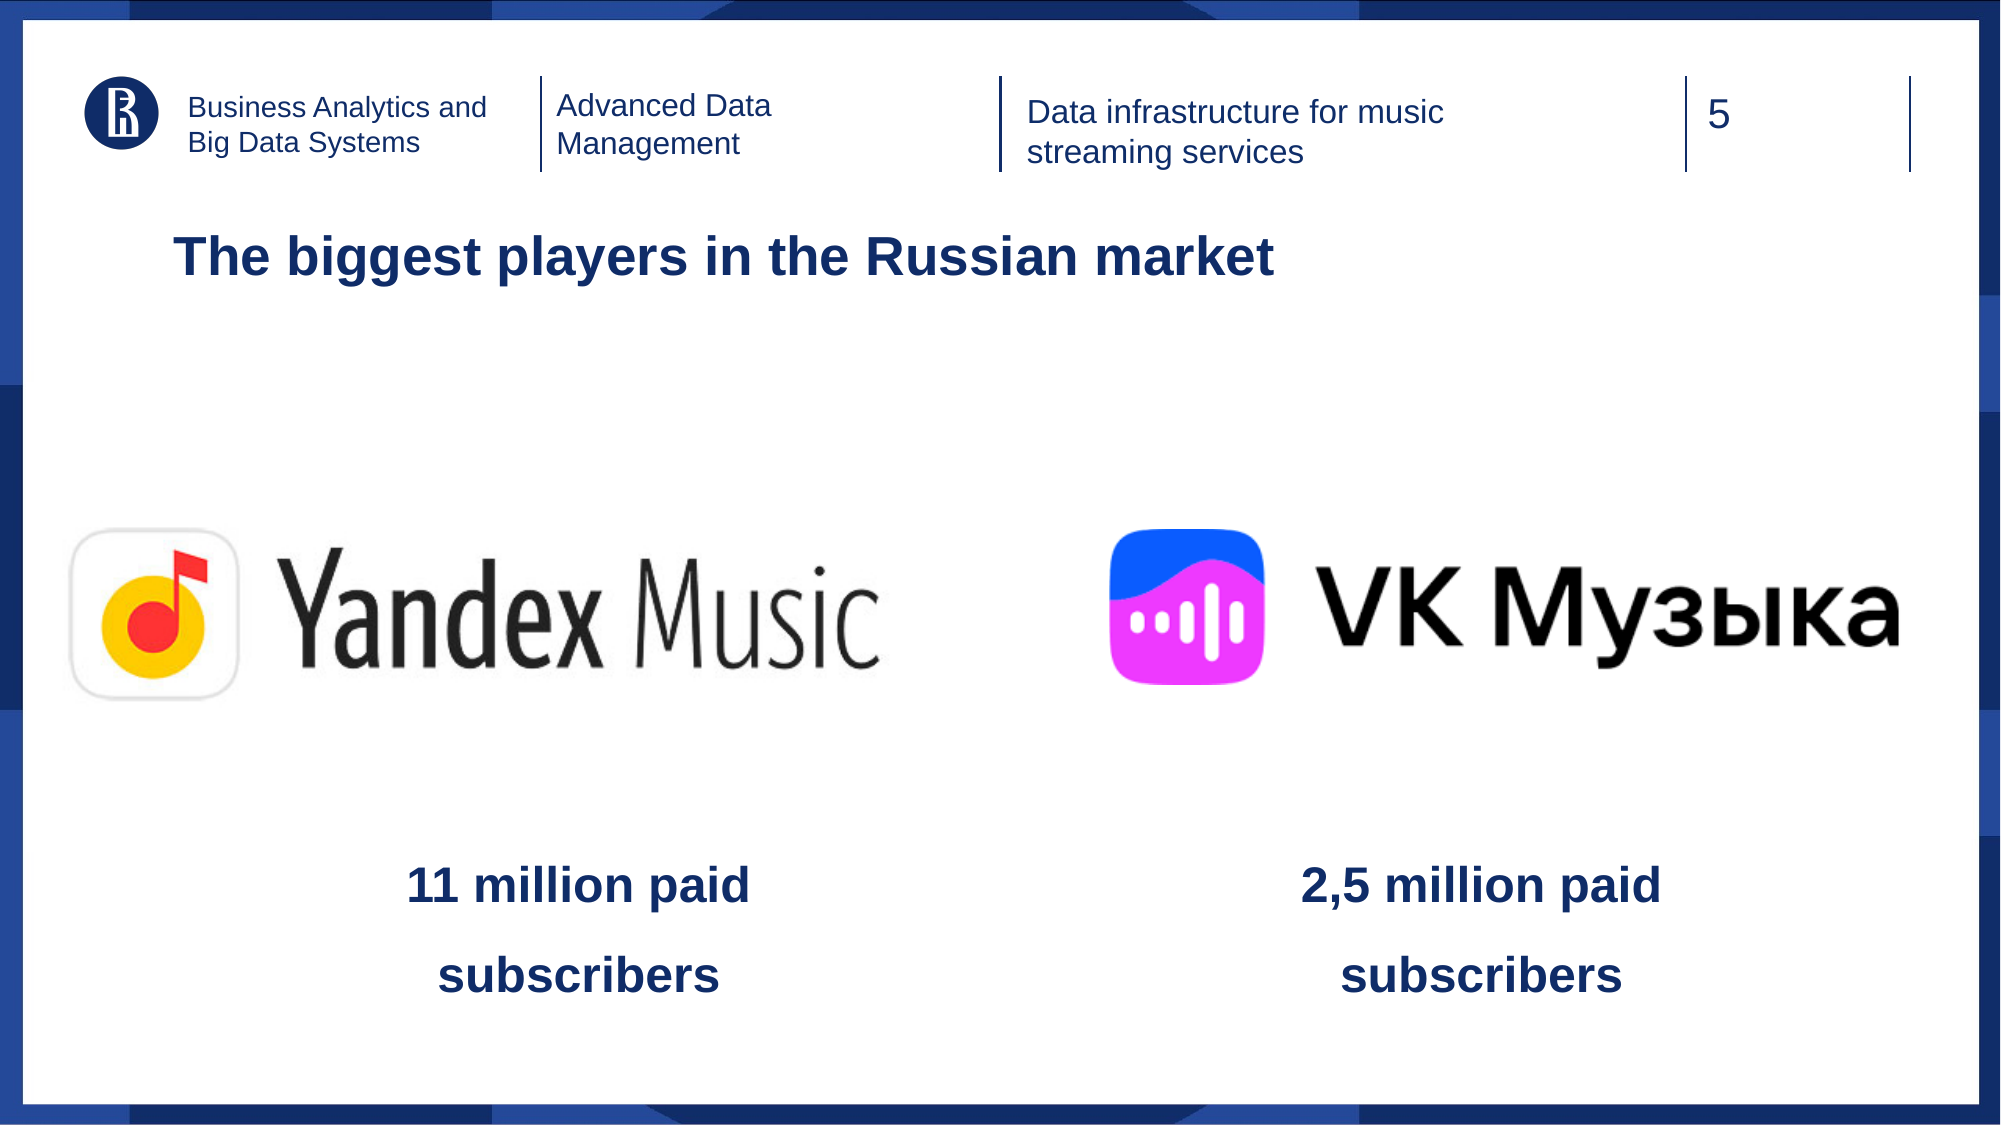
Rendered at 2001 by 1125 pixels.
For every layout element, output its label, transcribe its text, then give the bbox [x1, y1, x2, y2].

text_box 11 million paid subscribers [332, 861, 825, 1017]
list Business Analytics and Big Data Systems [187, 88, 500, 157]
list Advanced Data Management [556, 84, 931, 161]
title The biggest players in the Russian market [161, 211, 1559, 287]
picture [0, 0, 2001, 1125]
text_box 2,5 million paid subscribers [1235, 806, 1728, 1017]
list Data infrastructure for music streaming services [1026, 90, 1548, 157]
